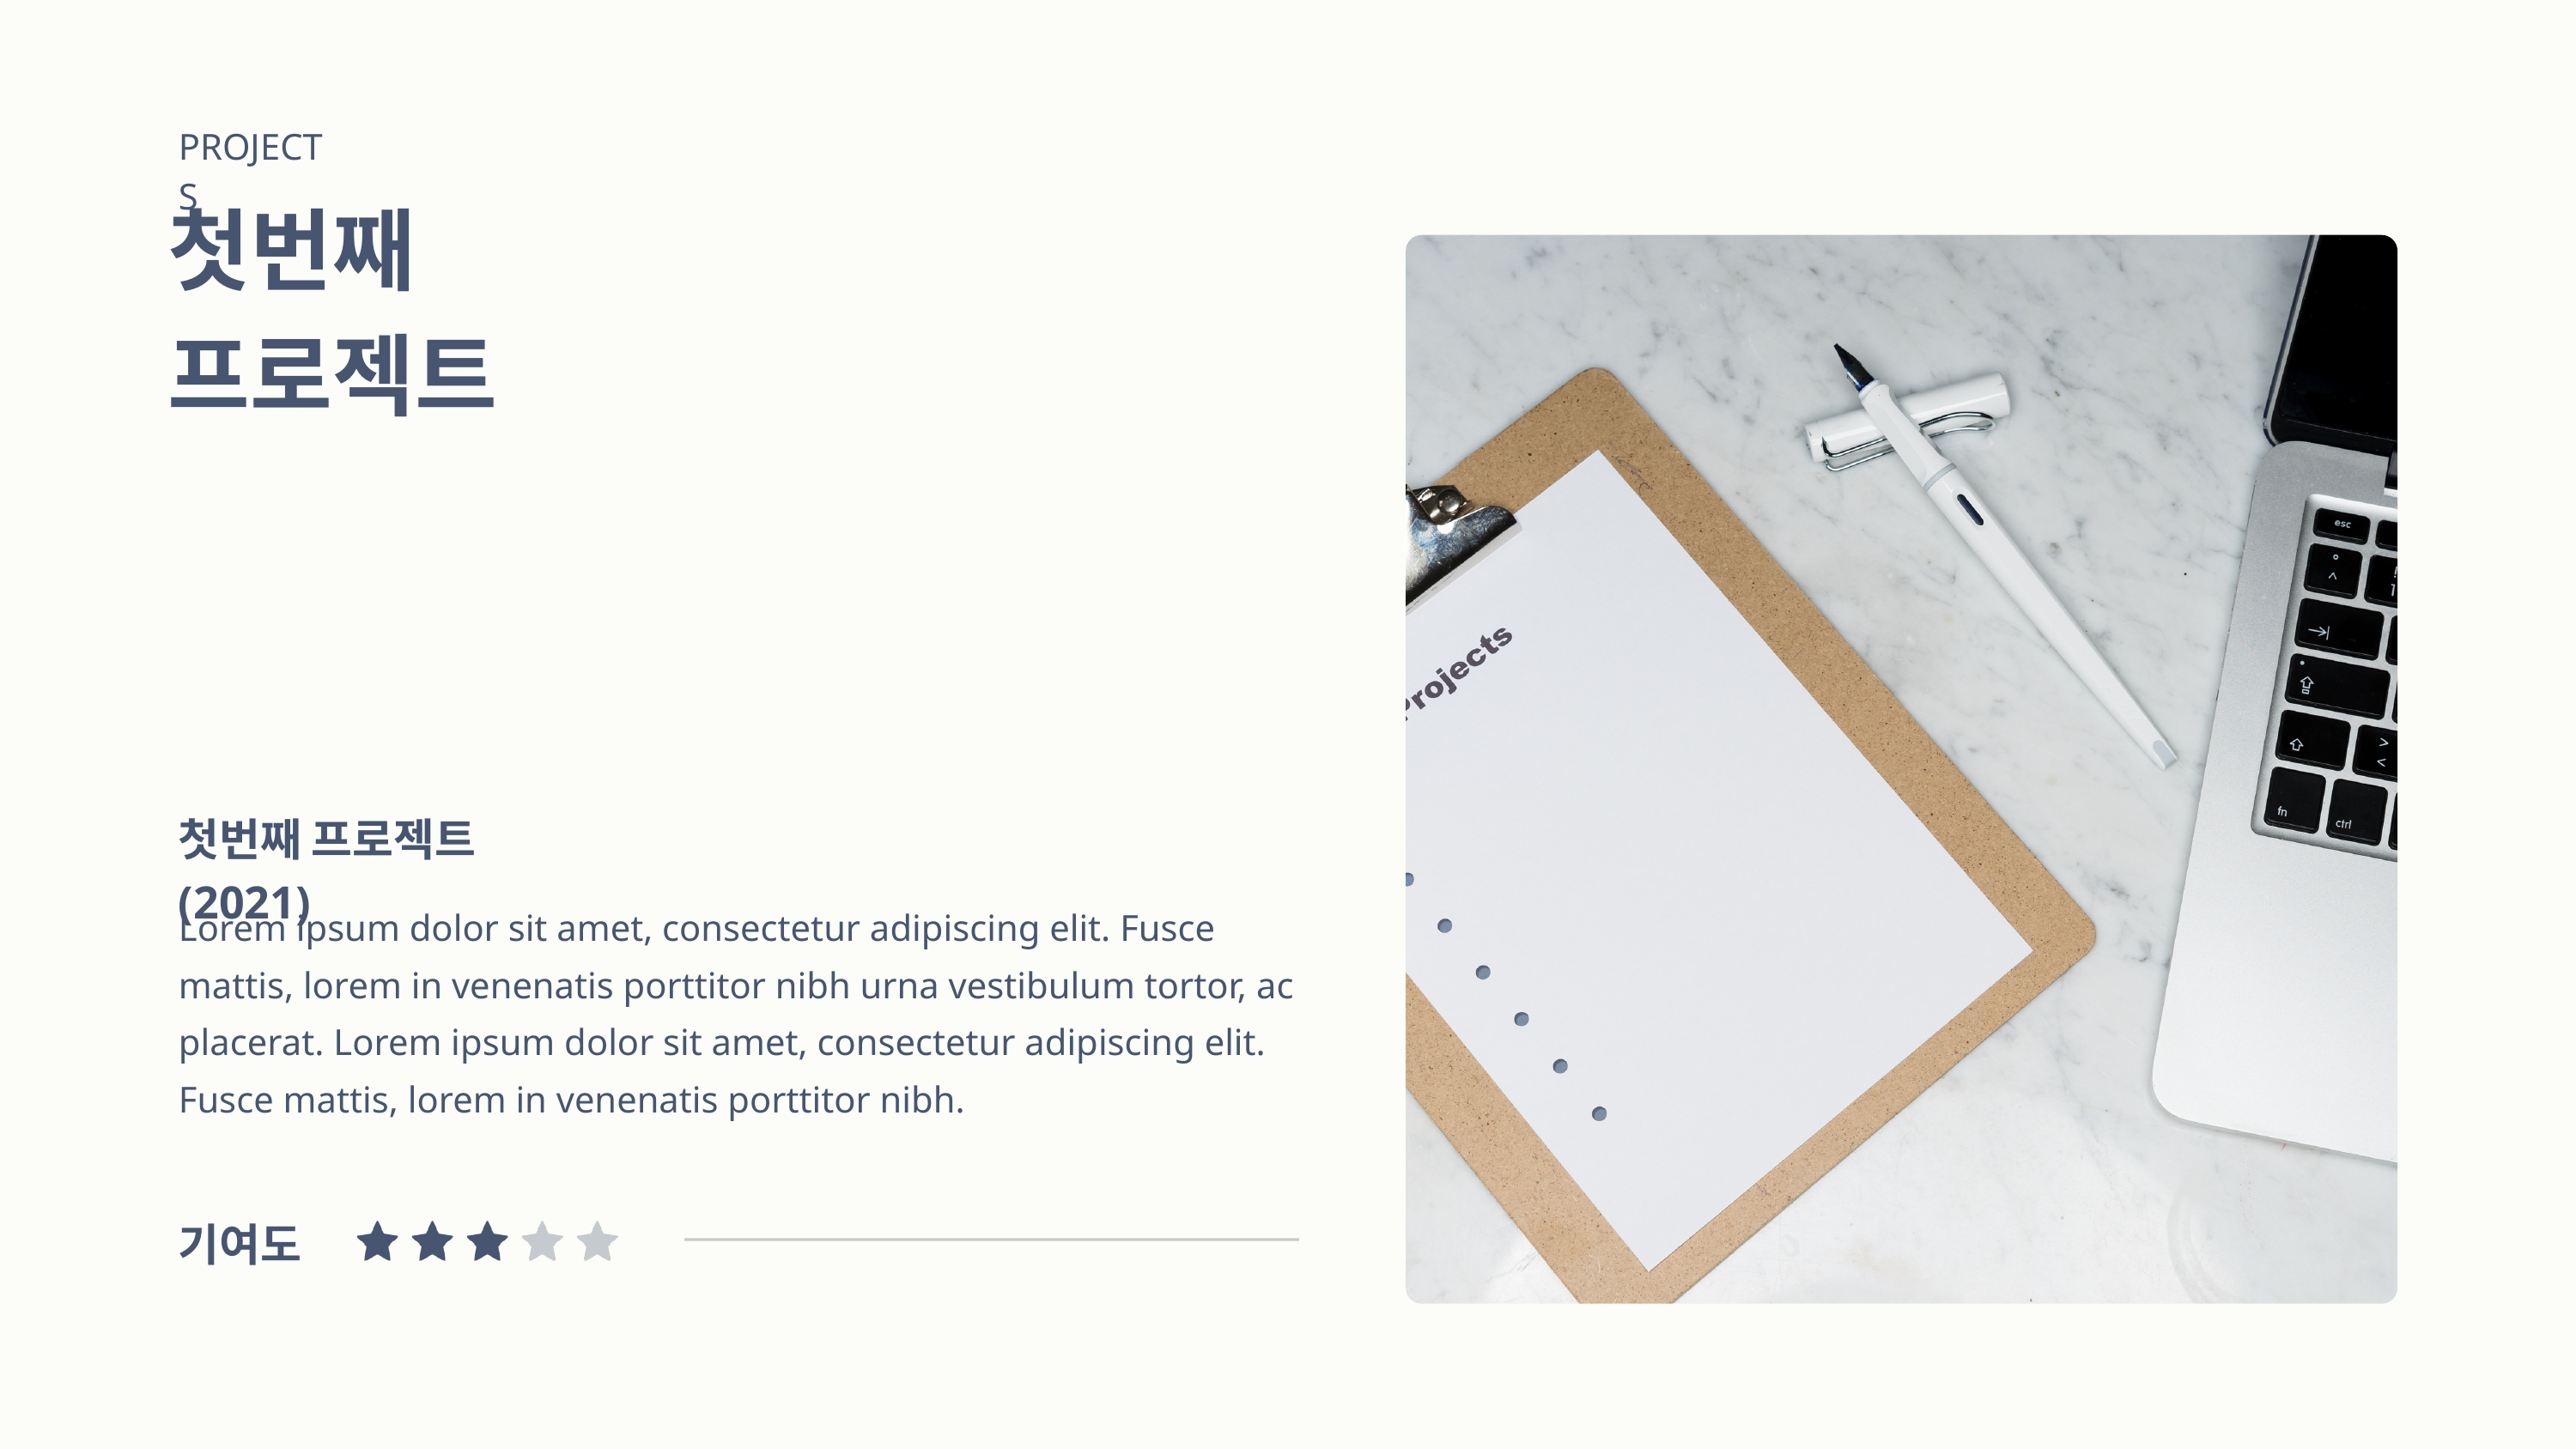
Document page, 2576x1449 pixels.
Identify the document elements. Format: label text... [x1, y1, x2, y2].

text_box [1405, 234, 2398, 1304]
text_box [576, 1221, 618, 1261]
text_box 첫번째 프로젝트(2021) [178, 802, 618, 891]
text_box PROJECTS [178, 117, 339, 217]
text_box Lorem ipsum dolor sit amet, consectetur adipiscing elit. Fusce mattis, lorem in venenatis porttitor nibh urna vestibulum tortor, ac placerat. Lorem ipsum dolor sit amet, consectetur adipiscing elit. Fusce mattis, lorem in venenatis porttitor nibh. [178, 891, 1320, 1120]
text_box 첫번째 프로젝트 [167, 176, 765, 427]
text_box [411, 1221, 453, 1261]
text_box [466, 1221, 508, 1261]
text_box [356, 1221, 398, 1261]
text_box [521, 1221, 563, 1261]
text_box 기여도 [178, 1207, 302, 1270]
